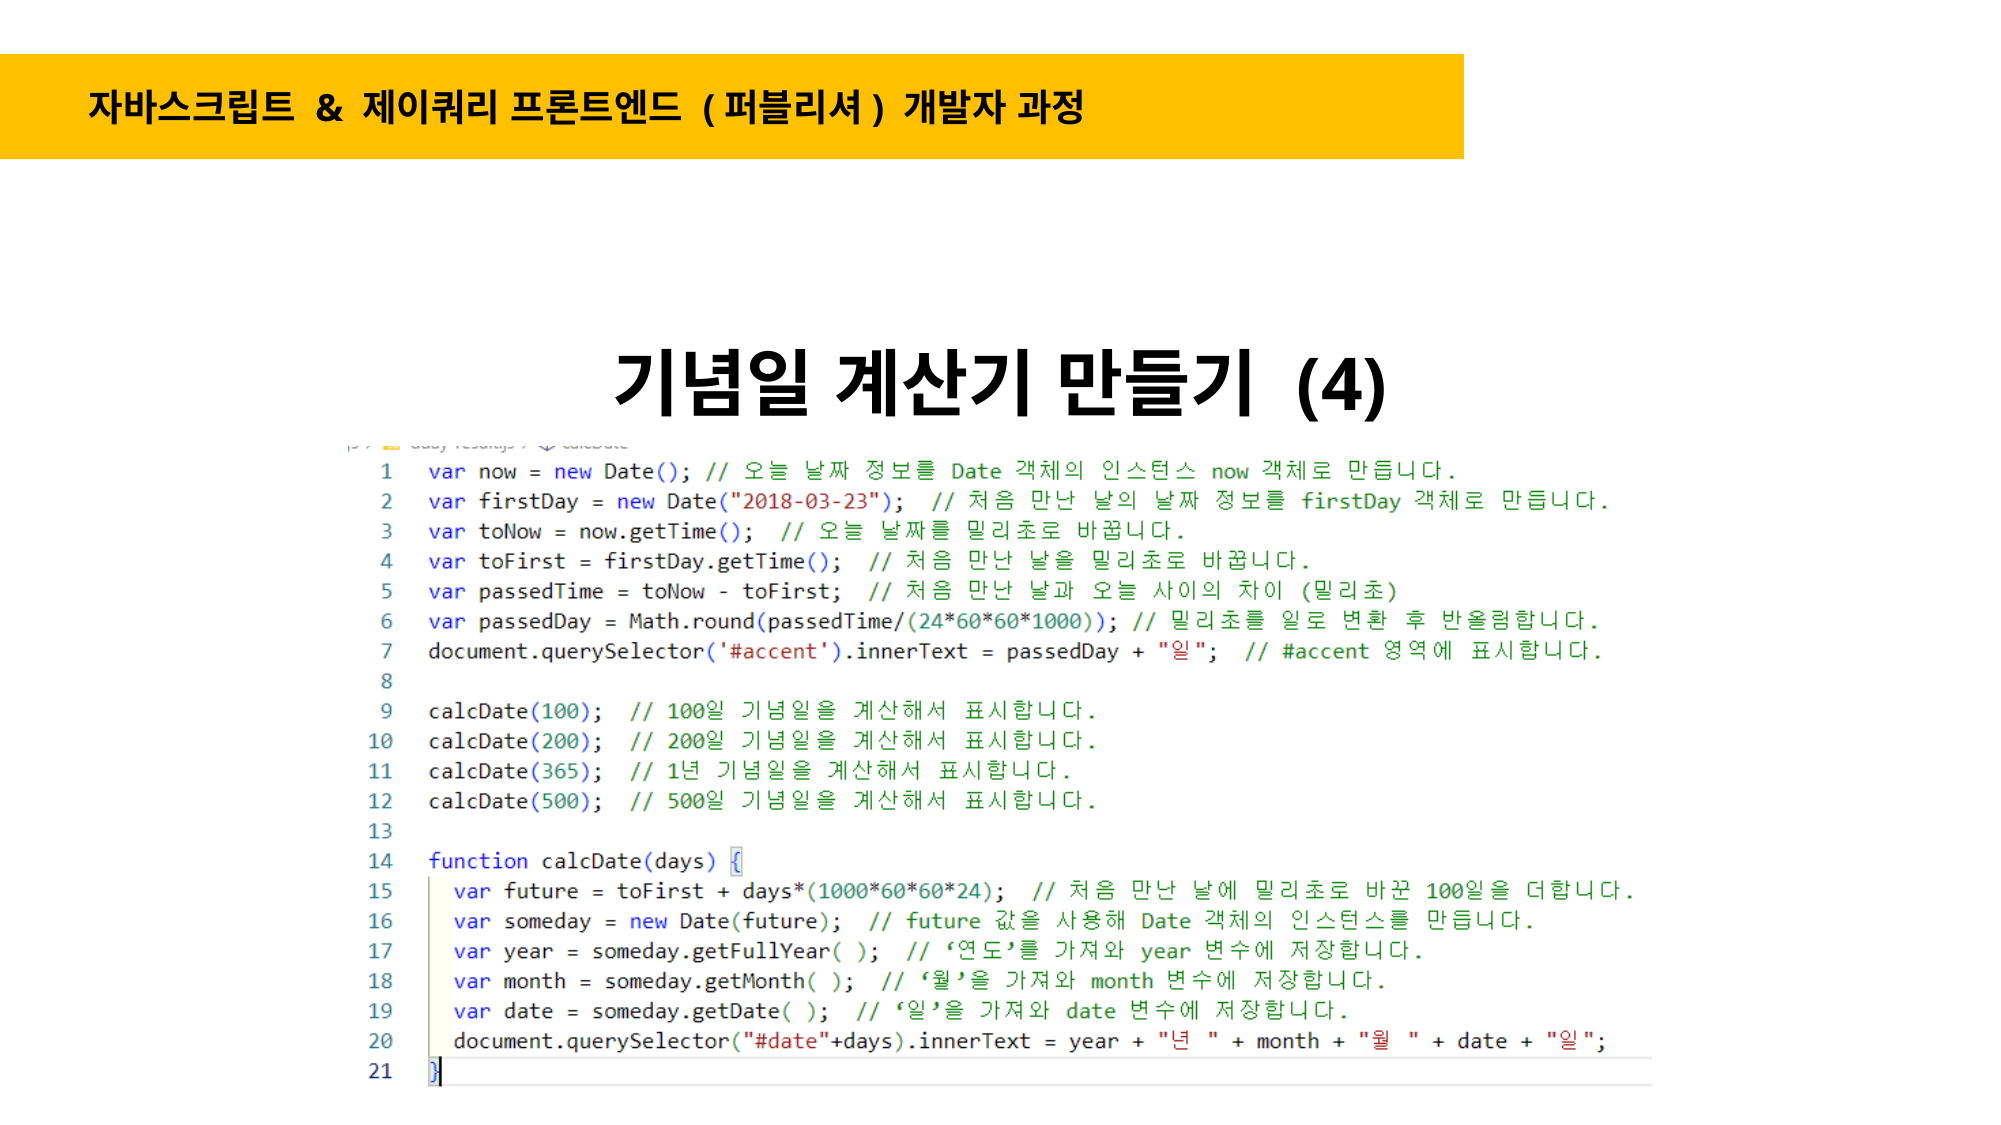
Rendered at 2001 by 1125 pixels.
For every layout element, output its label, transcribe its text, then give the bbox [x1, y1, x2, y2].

picture [347, 446, 1652, 1107]
text_box 기념일 계산기 만들기 (4) [62, 330, 1938, 433]
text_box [0, 53, 1464, 160]
